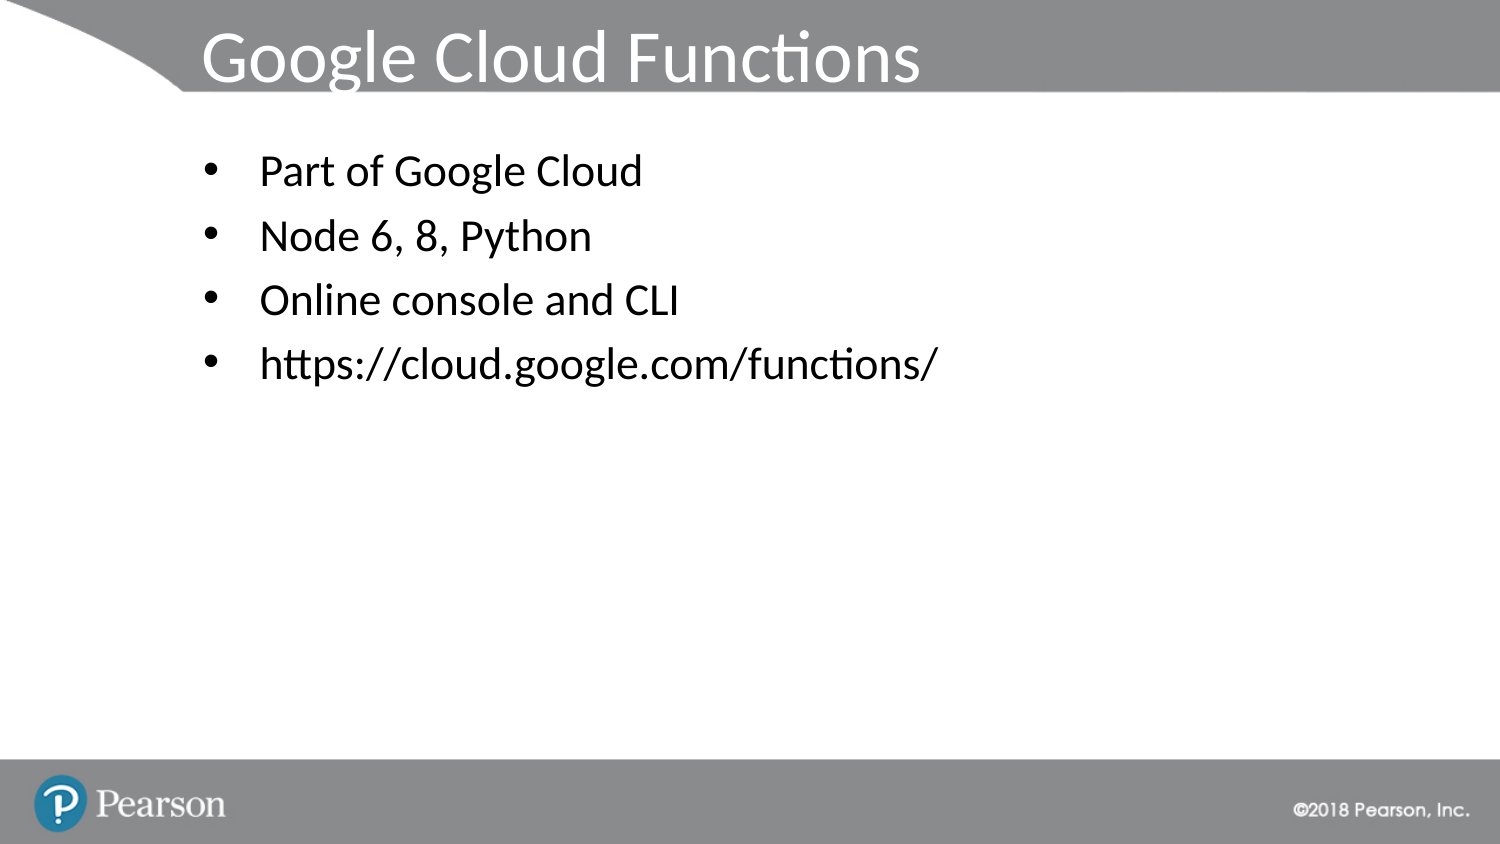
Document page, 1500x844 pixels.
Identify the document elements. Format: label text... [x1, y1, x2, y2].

picture [0, 0, 1500, 844]
title Google Cloud Functions [186, 0, 1425, 92]
list Part of Google Cloud Node 6, 8, Python Online console and CLI https://cloud.google.com/functions/ [188, 133, 1425, 716]
